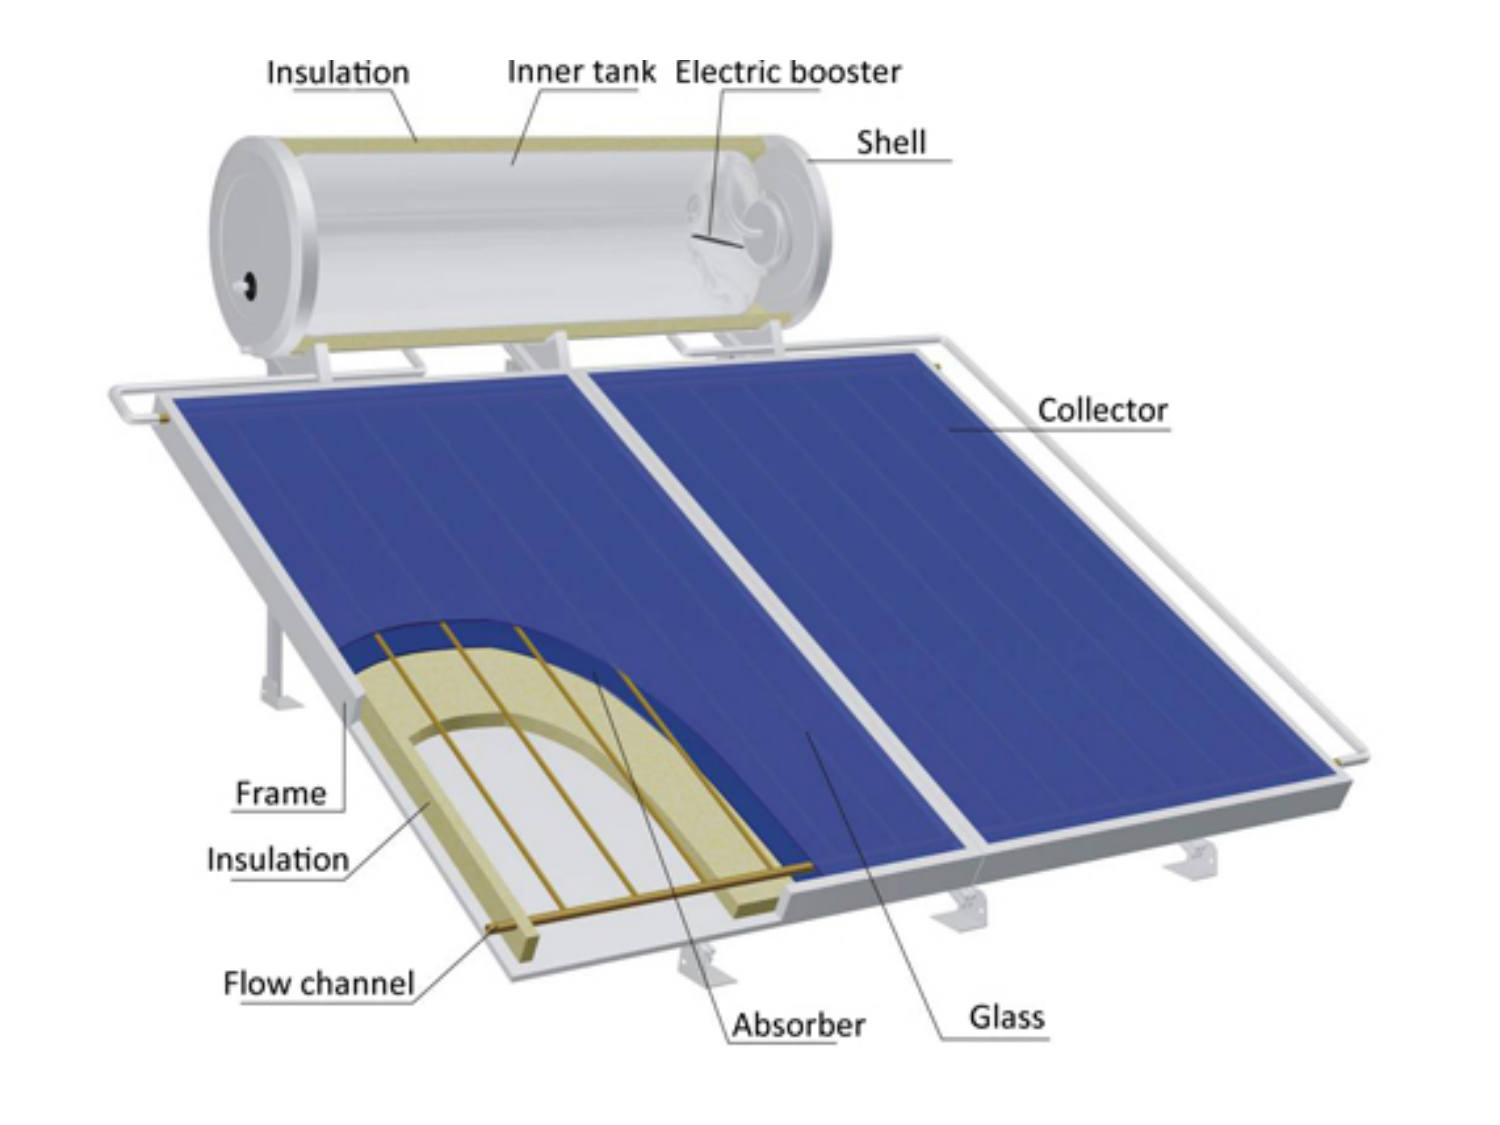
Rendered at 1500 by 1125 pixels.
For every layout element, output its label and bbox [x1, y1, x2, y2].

picture [87, 60, 1401, 1056]
